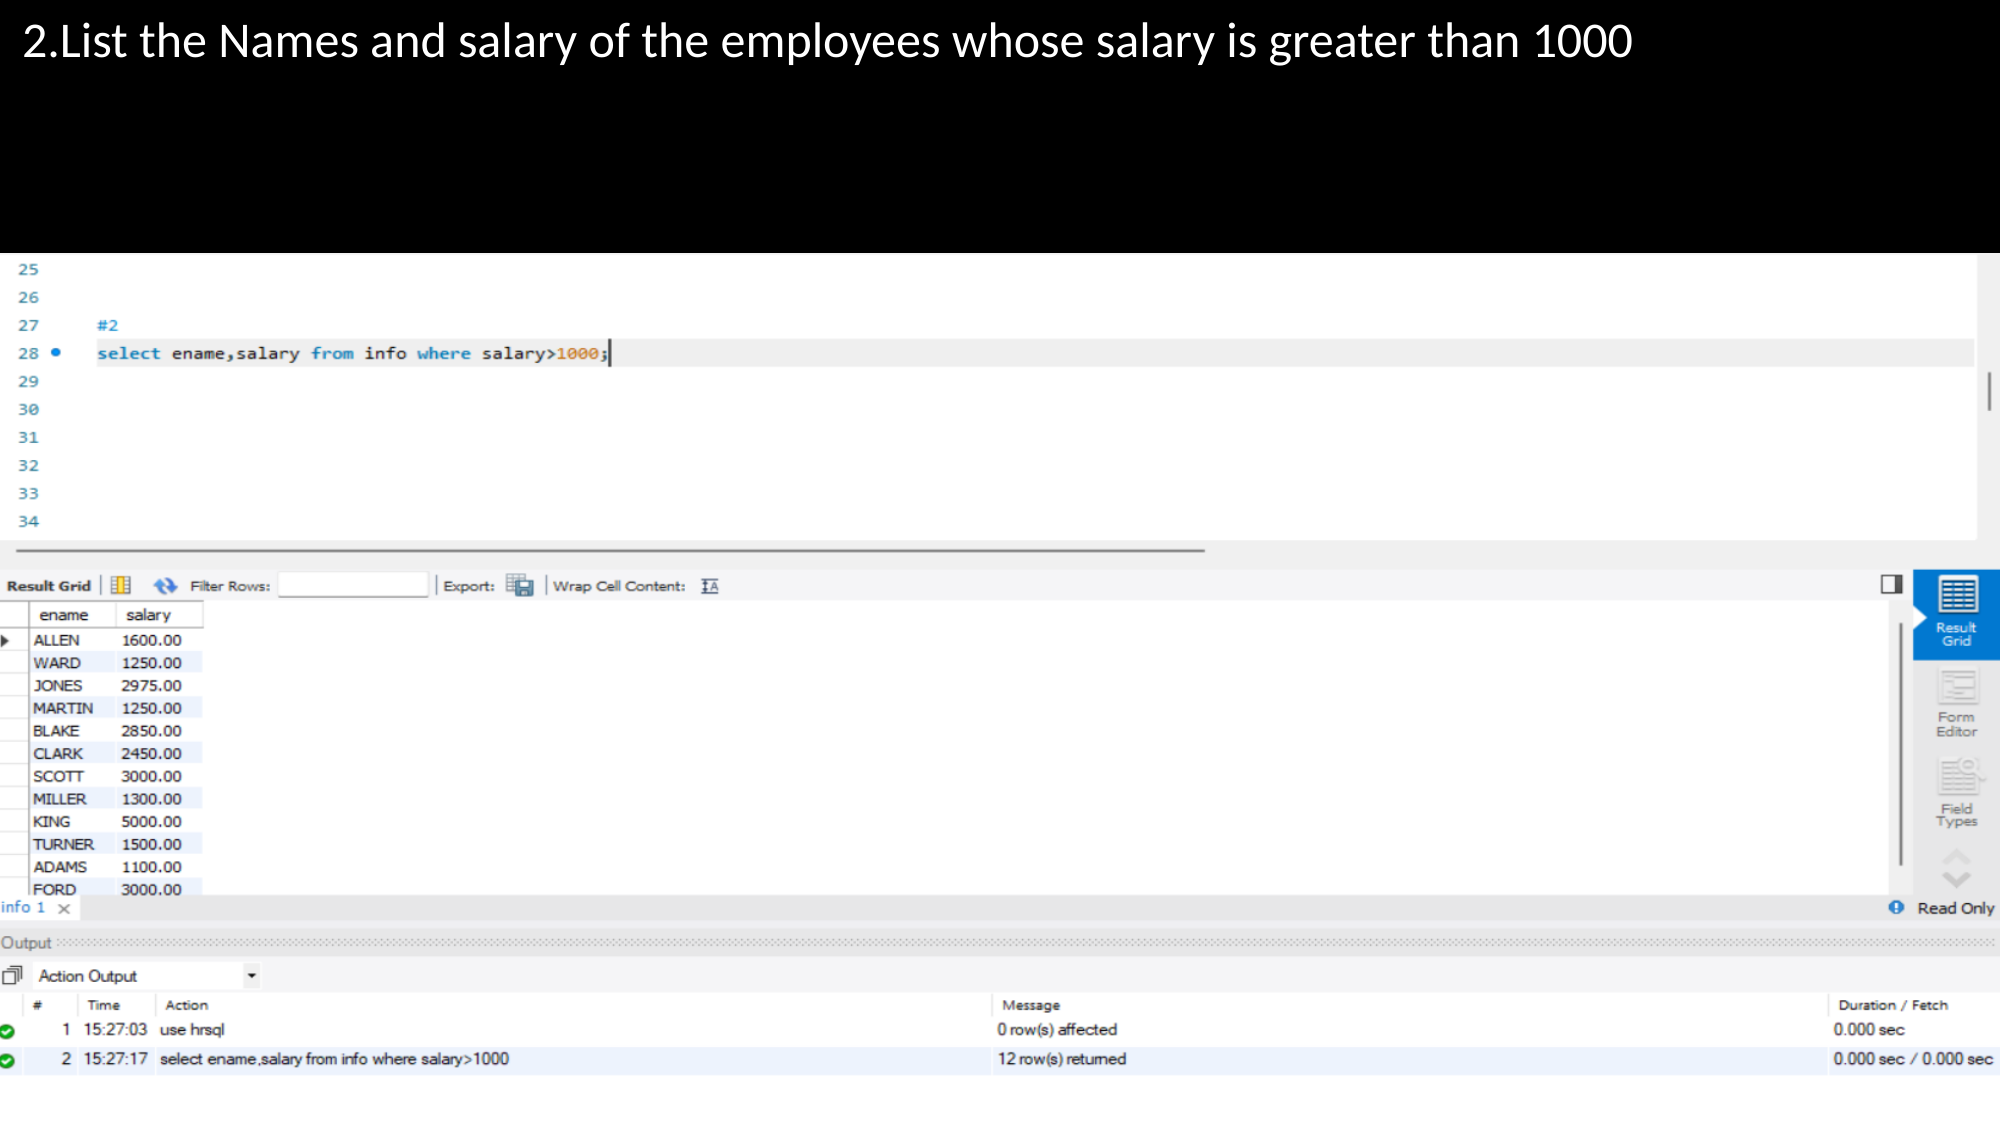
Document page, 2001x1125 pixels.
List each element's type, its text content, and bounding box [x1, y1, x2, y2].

picture [0, 253, 2000, 1125]
text_box 2.List the Names and salary of the employees whose salary is greater than 1000 [7, 0, 1650, 75]
